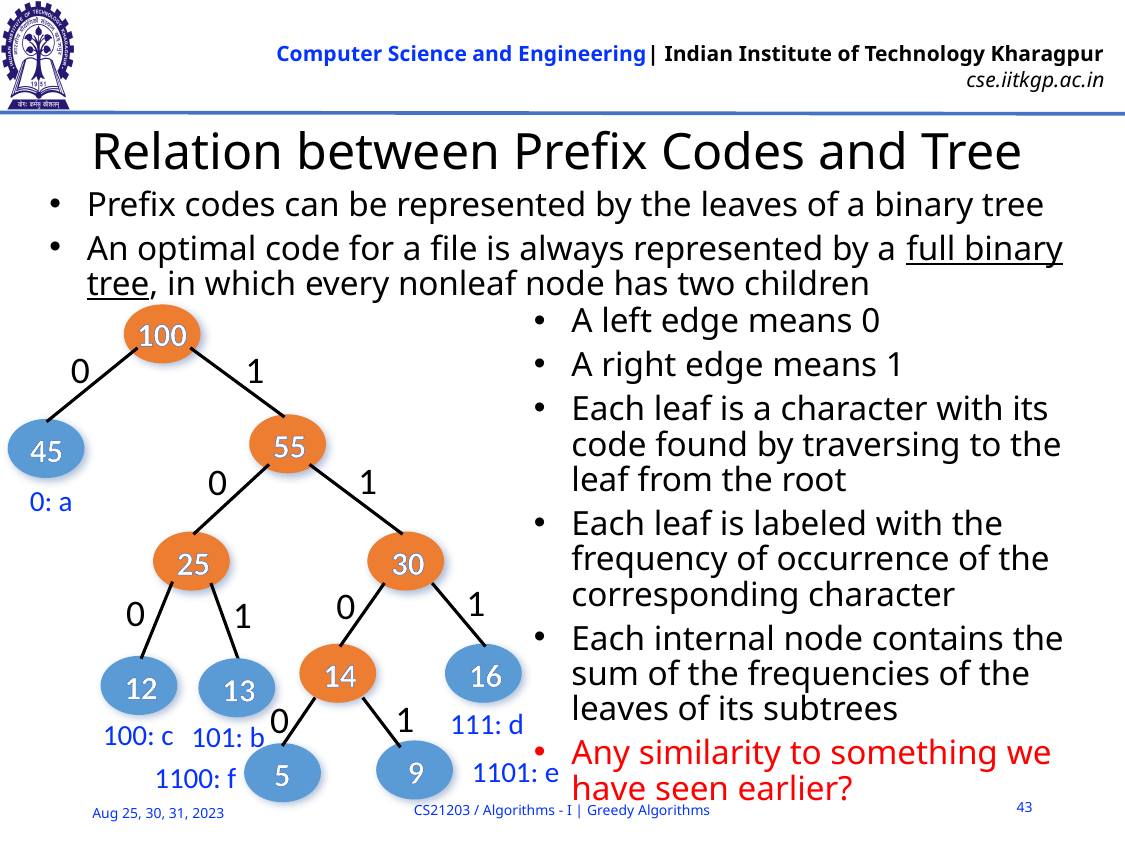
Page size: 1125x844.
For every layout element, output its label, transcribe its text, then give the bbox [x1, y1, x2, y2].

slide_number 43 [992, 785, 1048, 831]
text_box Prefix codes can be represented by the leaves of a binary tree An optimal code for a file is always represented by a full binary tree, in which every nonleaf node has two children [34, 179, 1109, 308]
text_box A left edge means 0 A right edge means 1 Each leaf is a character with its code found by traversing to the leaf from the root Each leaf is labeled with the frequency of occurrence of the corresponding character Each internal node contains the sum of the frequencies of the leaves of its subtrees Any similarity to something we have seen earlier? [519, 296, 1097, 773]
picture [1, 1, 74, 110]
footer CS21203 / Algorithms - I | Greedy Algorithms [185, 787, 940, 833]
title Relation between Prefix Codes and Tree [35, 78, 1078, 179]
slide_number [77, 803, 274, 844]
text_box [7, 304, 576, 803]
